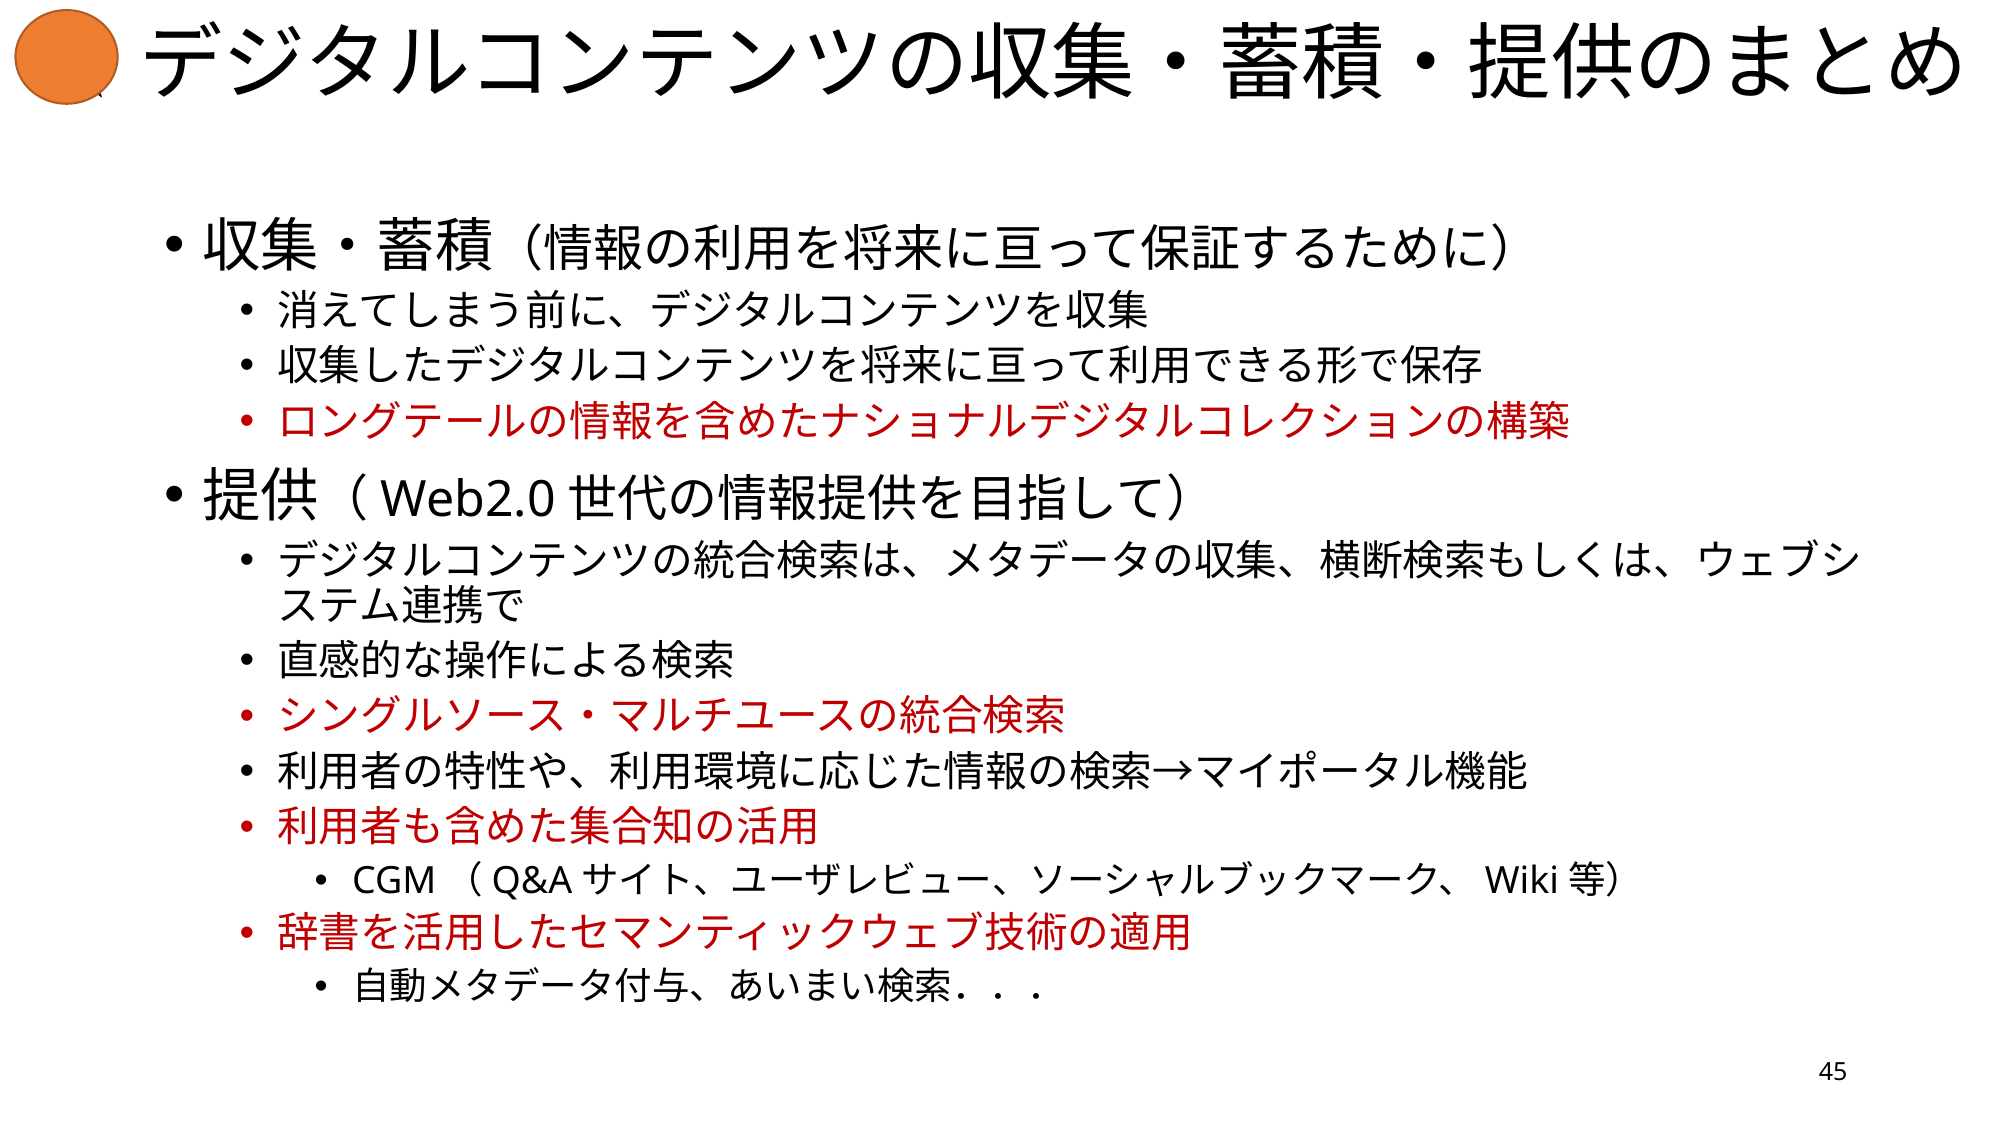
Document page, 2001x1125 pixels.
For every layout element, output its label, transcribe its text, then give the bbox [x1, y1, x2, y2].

text_box [14, 9, 119, 105]
list 収集・蓄積（情報の利用を将来に亘って保証するために） 消えてしまう前に、デジタルコンテンツを収集 収集したデジタルコンテンツを将来に亘って利用できる形で保存 ロングテールの情報を含めたナショナルデジタルコレクションの構築 提供（Web2.0世代の情報提供を目指して） デジタルコンテンツの統合検索は、メタデータの収集、横断検索もしくは、ウェブシステム連携で 直感的な操作による検索 シングルソース・マルチユースの統合検索 利用者の特性や、利用環境に応じた情報の検索→マイポータル機能 利用者も含めた集合知の活用 CGM（Q&Aサイト、ユーザレビュー、ソーシャルブックマーク、Wiki等） 辞書を活用したセマンティックウェブ技術の適用 自動メタデータ付与、あいまい検索．．． [149, 208, 1898, 1043]
slide_number 45 [1412, 1043, 1863, 1103]
title ☆デジタルコンテンツの収集・蓄積・提供のまとめ [20, 4, 1984, 127]
